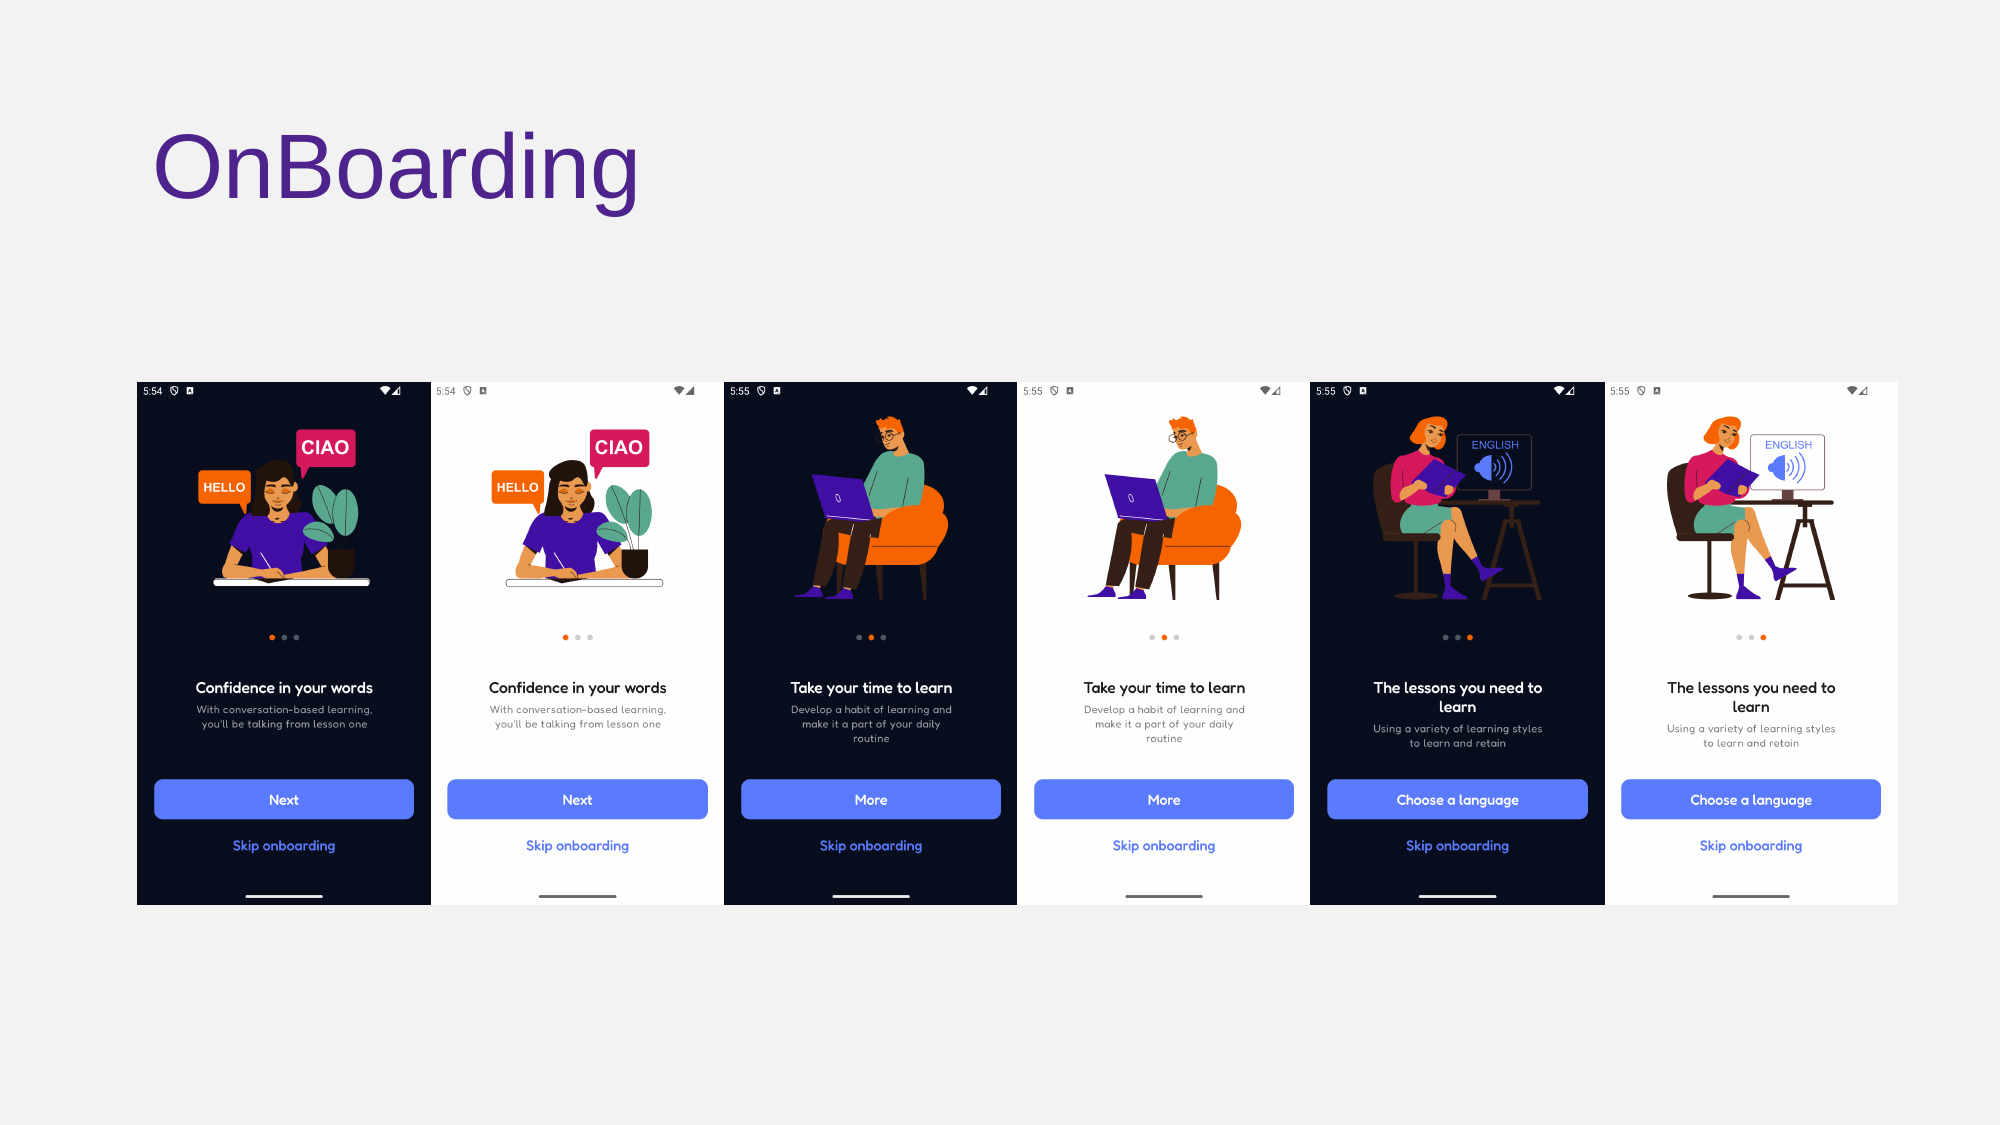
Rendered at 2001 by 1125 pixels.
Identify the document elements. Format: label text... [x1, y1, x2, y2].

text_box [137, 382, 1898, 905]
title OnBoarding [137, 59, 1863, 278]
